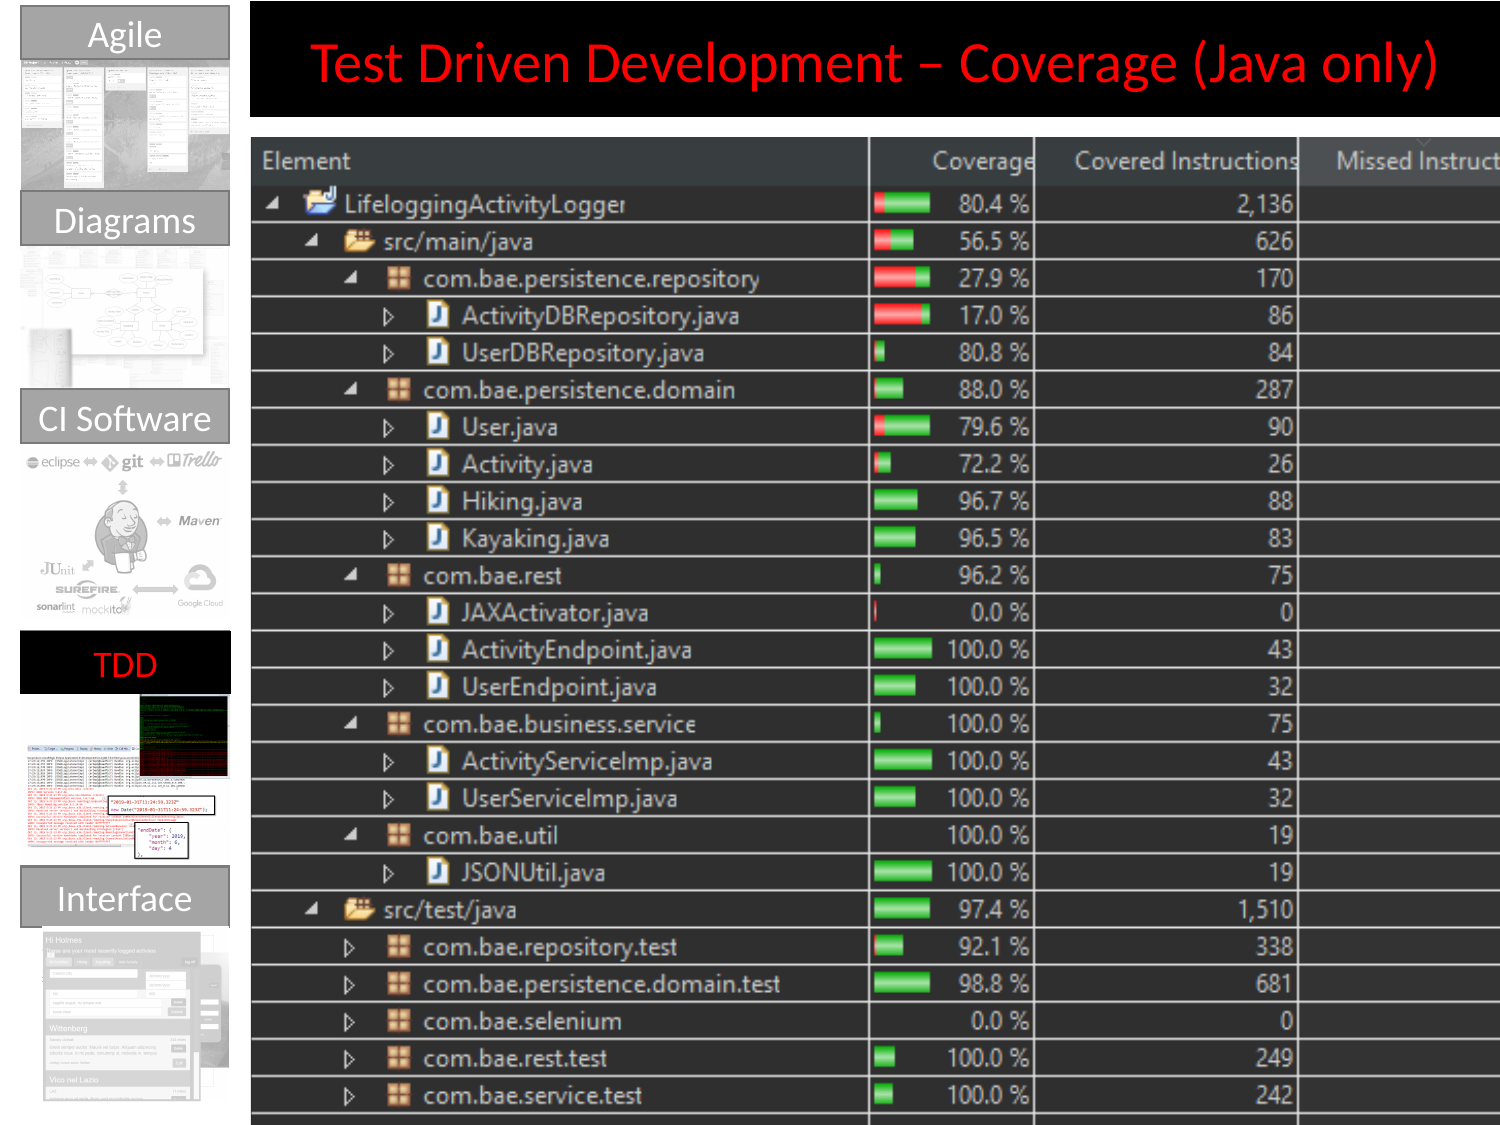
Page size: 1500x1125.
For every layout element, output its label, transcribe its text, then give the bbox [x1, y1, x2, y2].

picture [20, 244, 229, 390]
text_box Diagrams [20, 190, 230, 246]
text_box CI Software [20, 388, 230, 444]
picture [250, 137, 1500, 1125]
text_box Test Driven Development – Coverage (Java only) [250, 1, 1500, 117]
picture [42, 927, 229, 1103]
picture [20, 447, 229, 621]
picture [20, 691, 230, 863]
text_box TDD [20, 631, 231, 694]
text_box Interface [20, 865, 230, 928]
picture [21, 59, 230, 190]
text_box Agile [20, 5, 230, 60]
